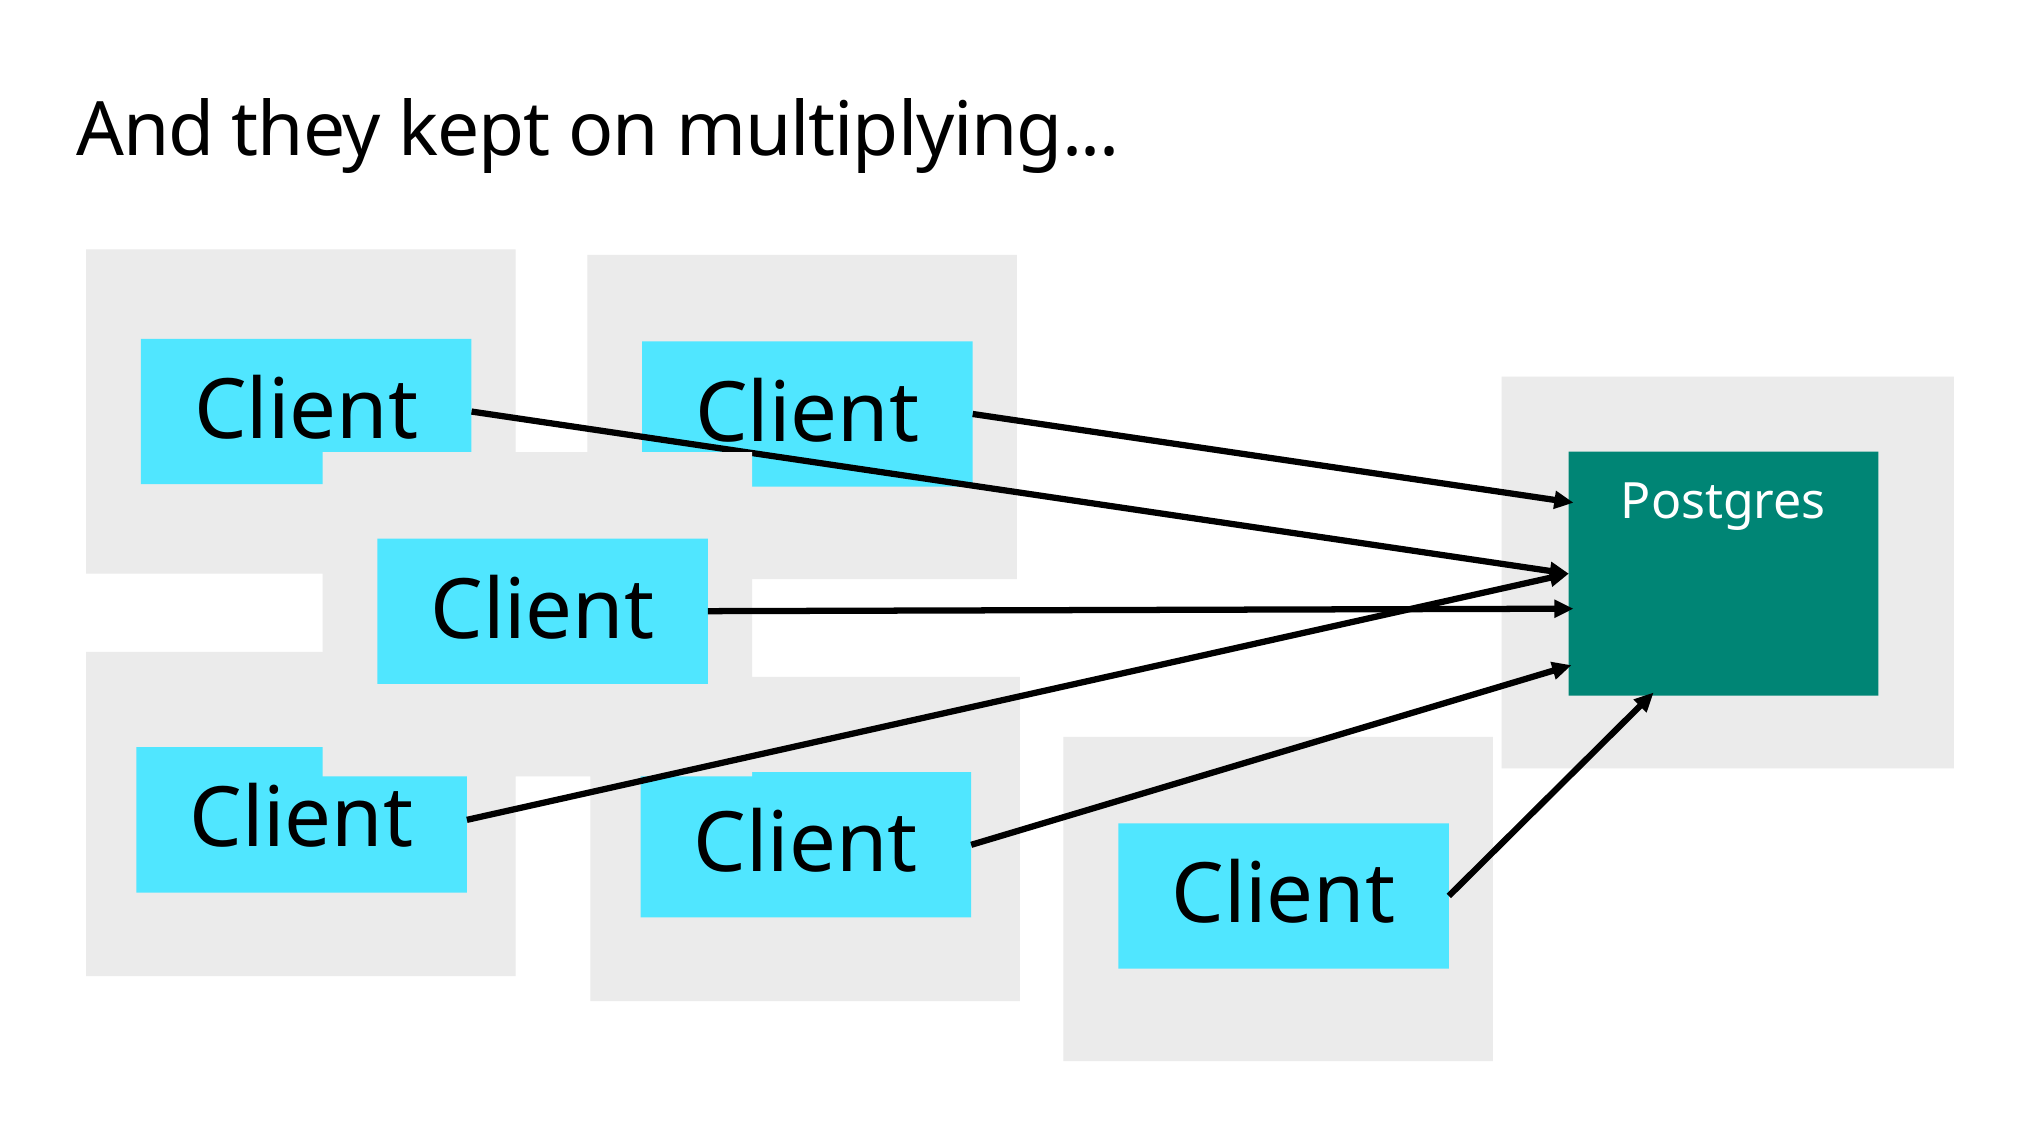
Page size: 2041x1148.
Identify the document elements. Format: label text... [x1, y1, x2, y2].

text_box Client [140, 338, 472, 485]
text_box Client [1118, 846, 1450, 969]
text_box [970, 821, 1448, 846]
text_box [471, 411, 1569, 573]
text_box [85, 651, 516, 977]
text_box Client [136, 746, 468, 893]
text_box [587, 254, 1018, 411]
text_box [590, 821, 1021, 1002]
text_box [1448, 692, 1654, 897]
text_box [85, 249, 516, 574]
text_box Client [377, 538, 471, 685]
text_box Client [640, 821, 972, 918]
text_box Postgres [1569, 451, 1879, 696]
text_box Client [641, 341, 973, 411]
text_box [1501, 376, 1955, 769]
text_box [1063, 846, 1494, 1062]
text_box [322, 451, 471, 777]
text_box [972, 413, 1574, 503]
title And they kept on multiplying... [76, 103, 1969, 172]
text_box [466, 573, 1569, 821]
